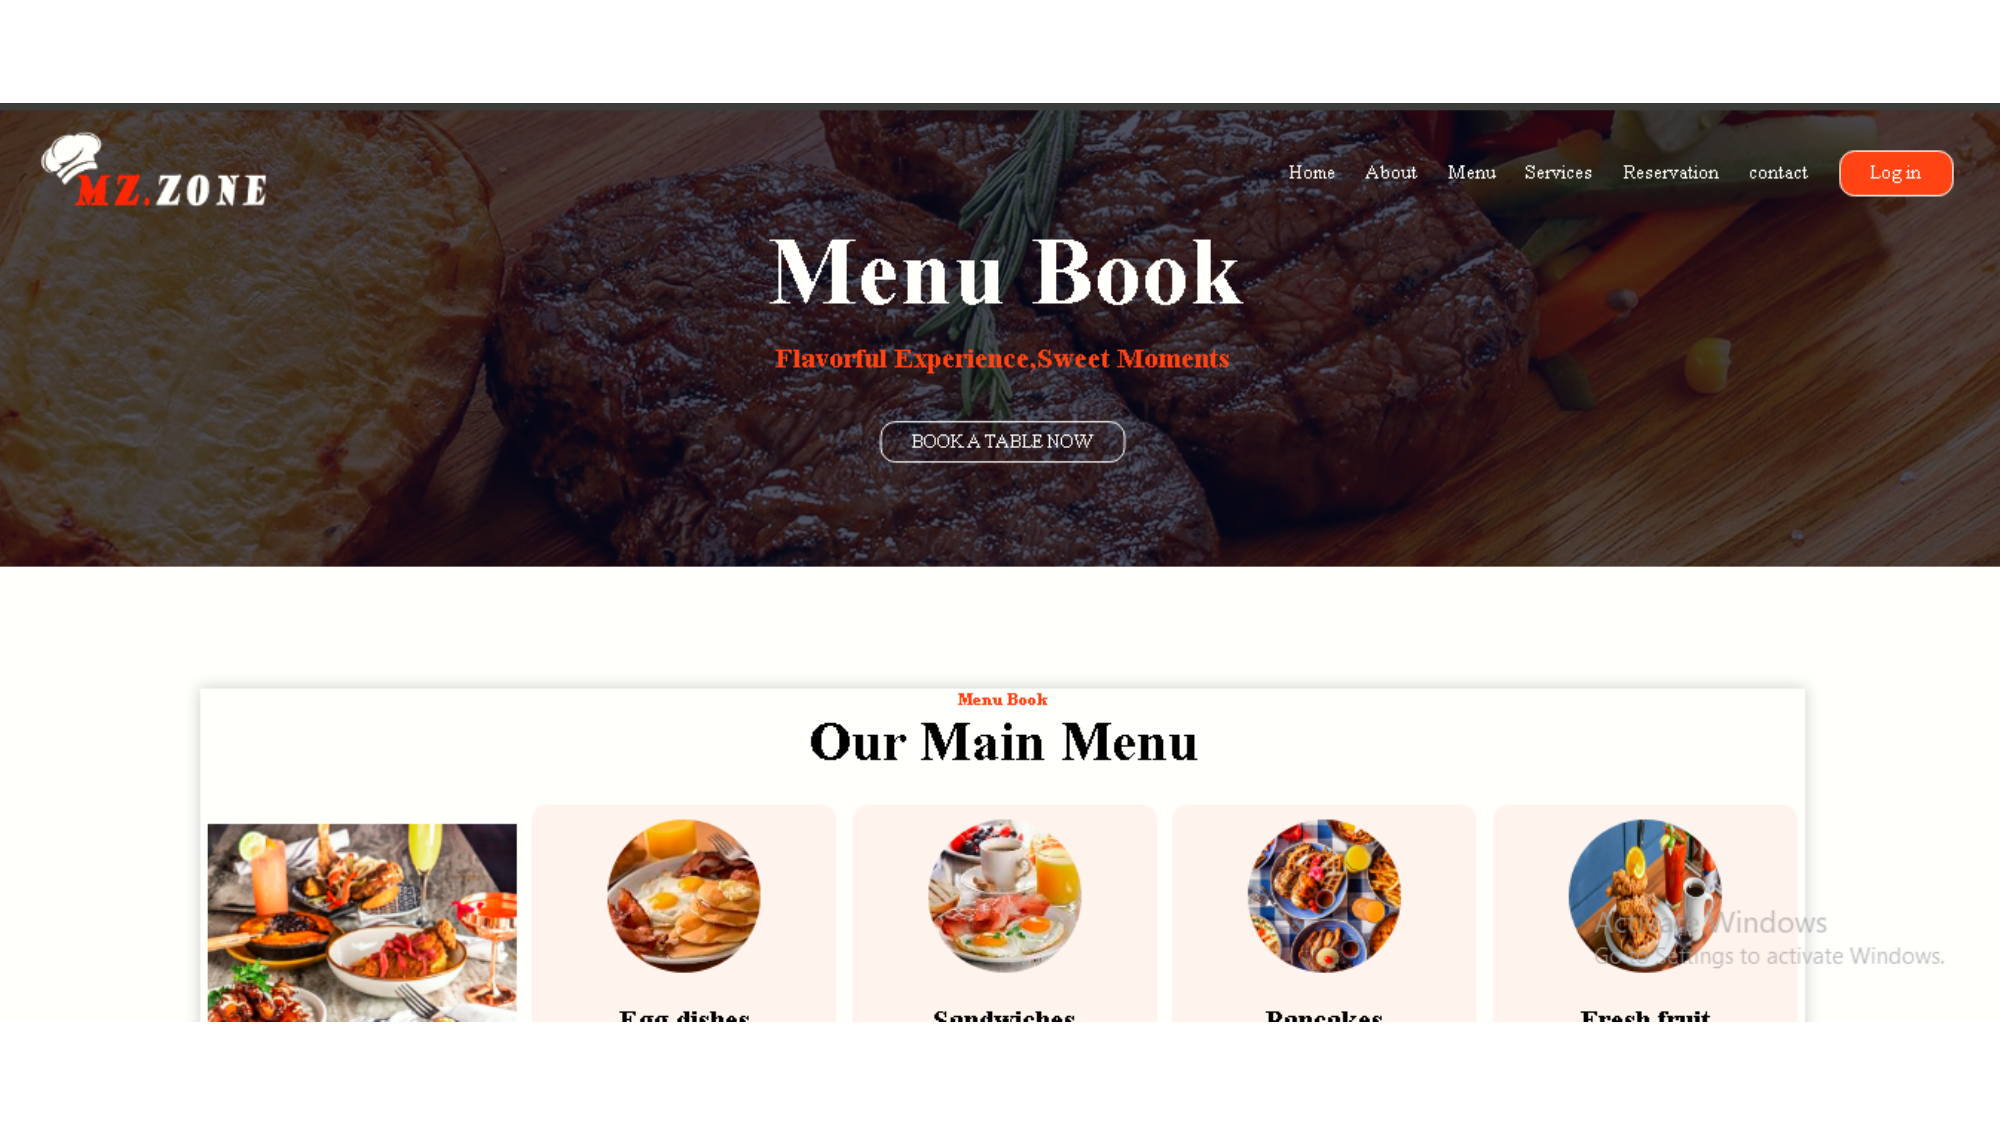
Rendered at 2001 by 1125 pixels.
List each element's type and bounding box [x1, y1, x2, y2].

picture [0, 103, 2000, 1022]
